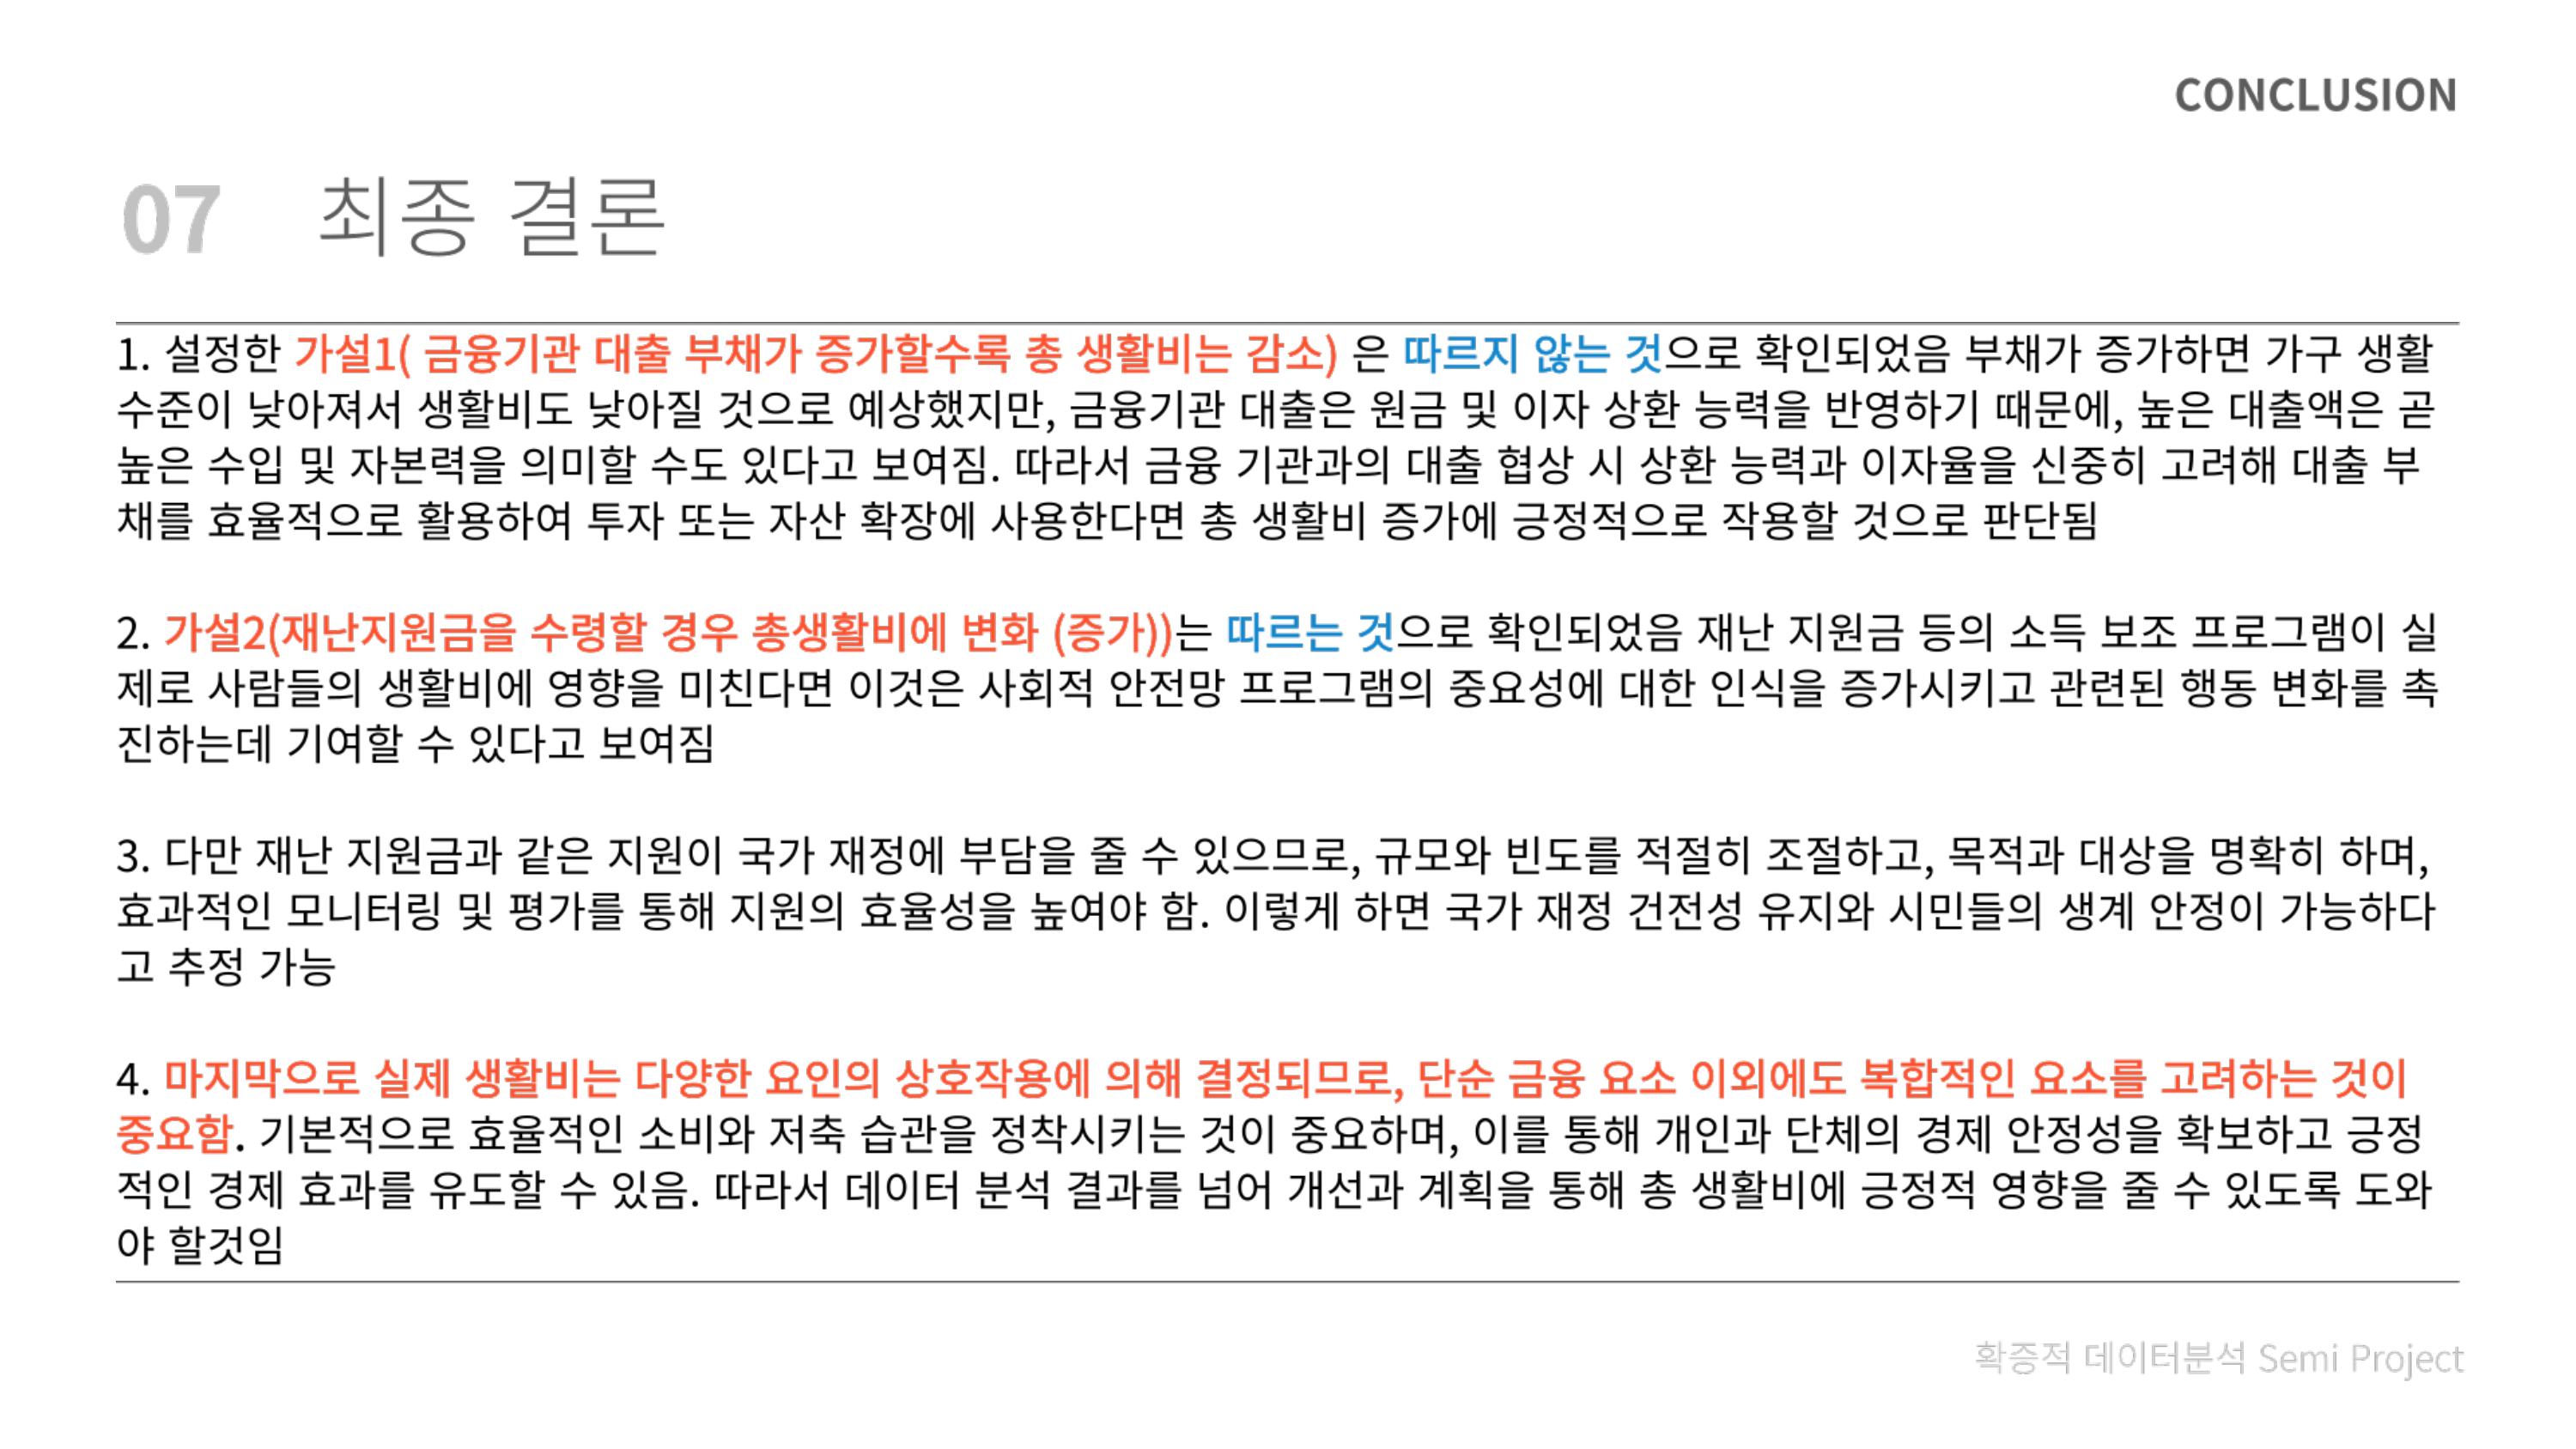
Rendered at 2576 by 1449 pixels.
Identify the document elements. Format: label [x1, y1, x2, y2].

picture [90, 92, 2484, 1318]
picture [1478, 1319, 2576, 1417]
picture [1307, 34, 2576, 166]
